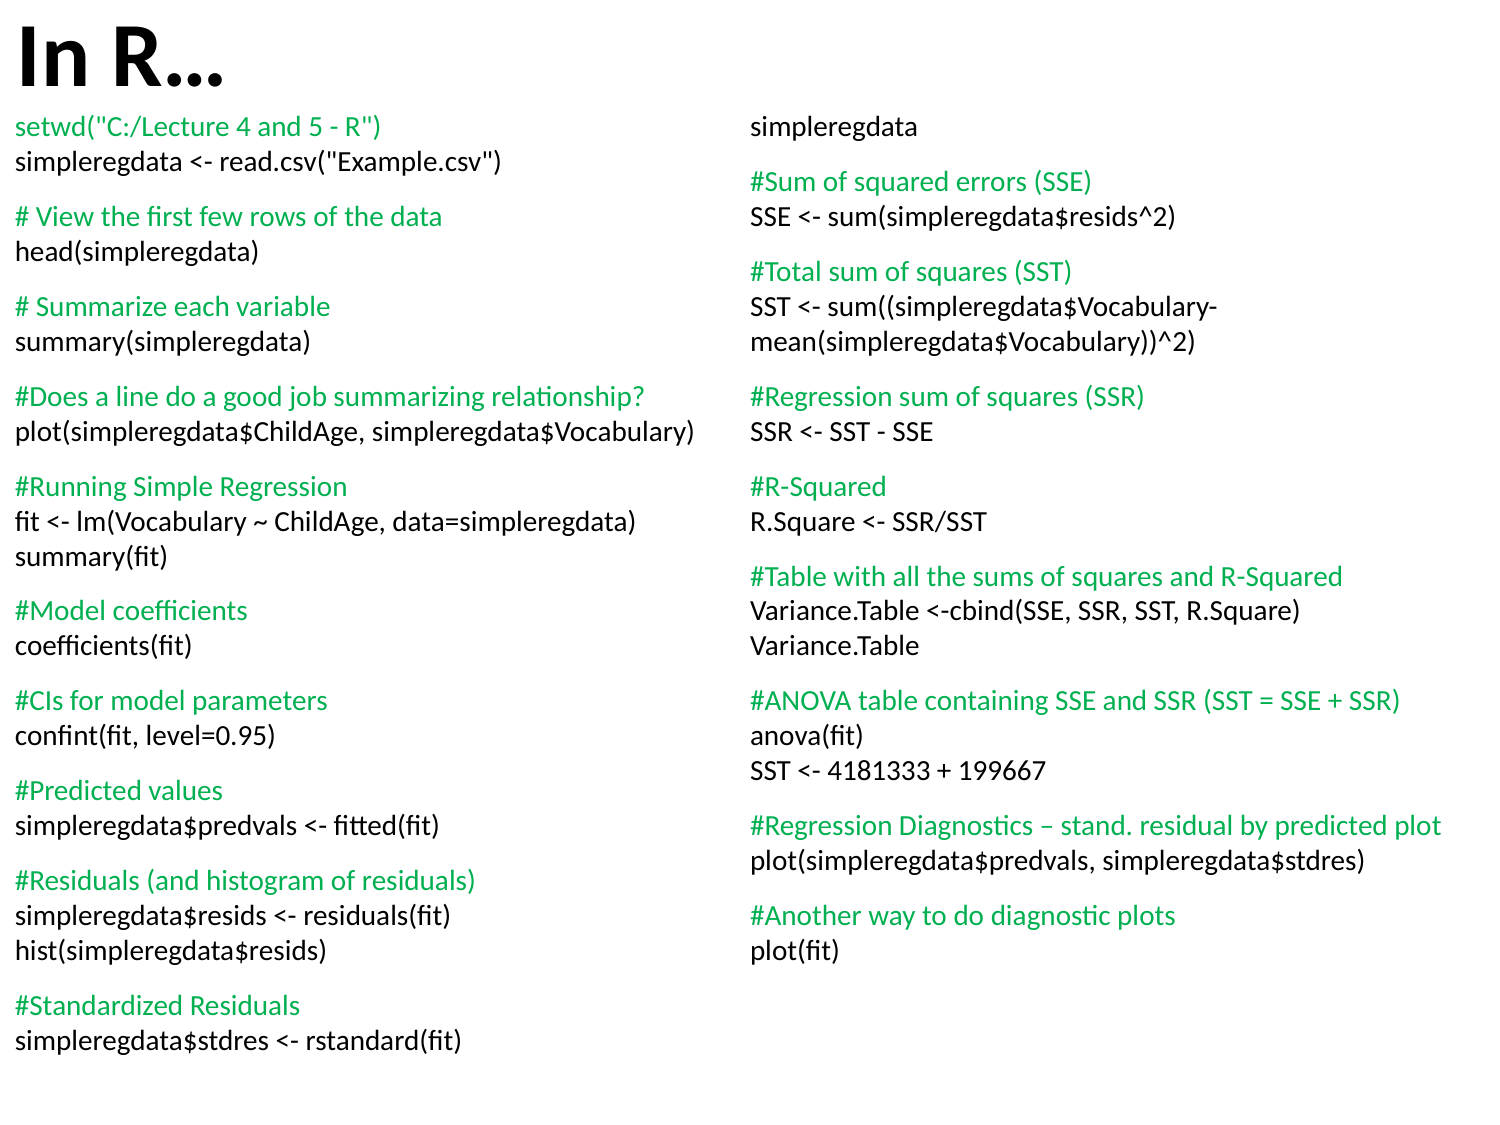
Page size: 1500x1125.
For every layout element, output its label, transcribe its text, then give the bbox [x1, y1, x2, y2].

text_box setwd("C:/Lecture 4 and 5 - R") simpleregdata <- read.csv("Example.csv") # View the first few rows of the data head(simpleregdata) # Summarize each variable summary(simpleregdata) #Does a line do a good job summarizing relationship? plot(simpleregdata$ChildAge, simpleregdata$Vocabulary) #Running Simple Regression fit <- lm(Vocabulary ~ ChildAge, data=simpleregdata) summary(fit) #Model coefficients coefficients(fit) #CIs for model parameters confint(fit, level=0.95) #Predicted values simpleregdata$predvals <- fitted(fit) #Residuals (and histogram of residuals) simpleregdata$resids <- residuals(fit) hist(simpleregdata$resids) #Standardized Residuals simpleregdata$stdres <- rstandard(fit) #Let's look at the file simpleregdata now simpleregdata #Sum of squared errors (SSE) SSE <- sum(simpleregdata$resids^2) #Total sum of squares (SST) SST <- sum((simpleregdata$Vocabulary-mean(simpleregdata$Vocabulary))^2) #Regression sum of squares (SSR) SSR <- SST - SSE #R-Squared R.Square <- SSR/SST #Table with all the sums of squares and R-Squared Variance.Table <-cbind(SSE, SSR, SST, R.Square) Variance.Table #ANOVA table containing SSE and SSR (SST = SSE + SSR) anova(fit) SST <- 4181333 + 199667 #Regression Diagnostics – stand. residual by predicted plot plot(simpleregdata$predvals, simpleregdata$stdres) #Another way to do diagnostic plots plot(fit) [0, 99, 1500, 1125]
title In R… [1, 0, 1500, 101]
